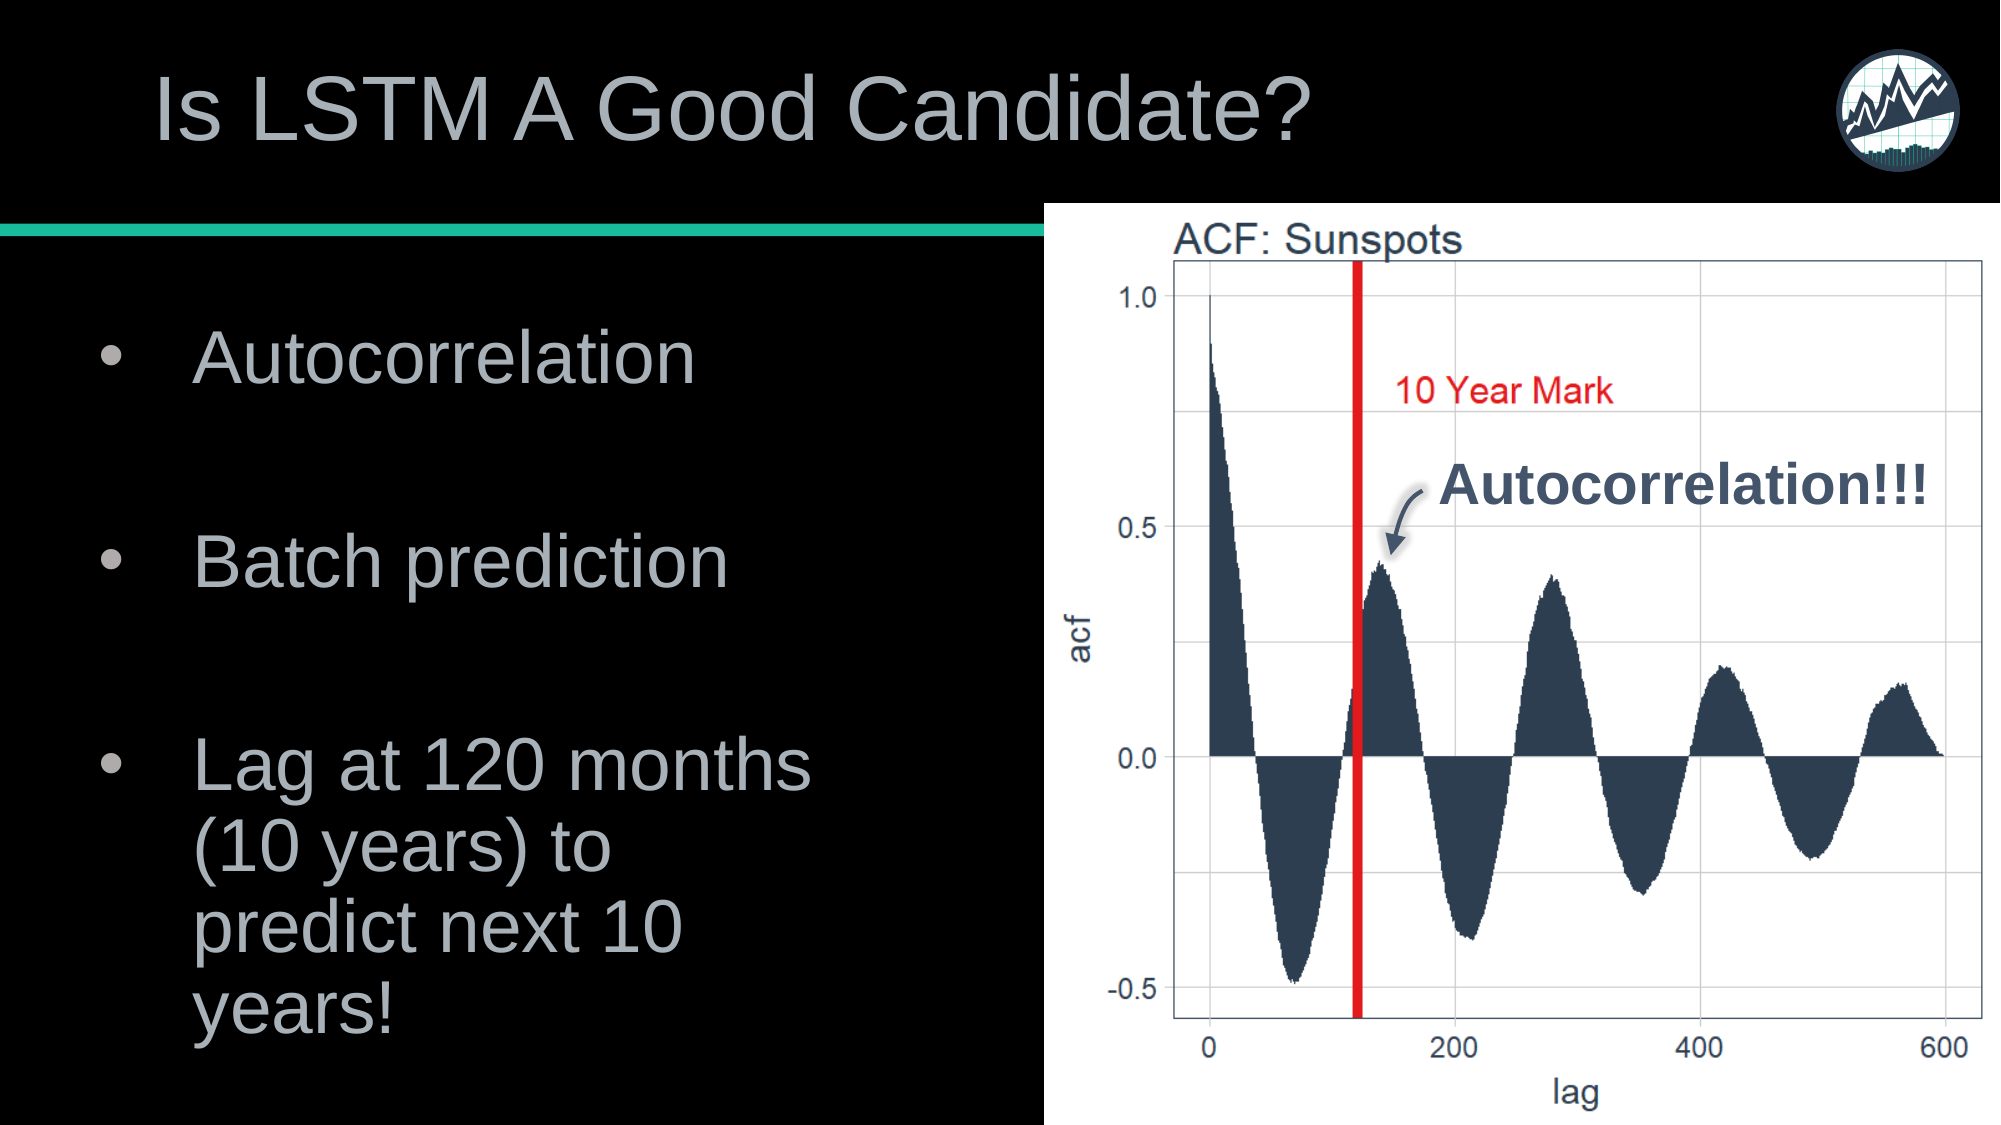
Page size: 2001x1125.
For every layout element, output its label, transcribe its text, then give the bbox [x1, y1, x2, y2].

picture [1043, 203, 2000, 1125]
title Is LSTM A Good Candidate? [137, 23, 1863, 199]
picture [1863, 49, 1960, 172]
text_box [1395, 439, 1974, 642]
list Autocorrelation Batch prediction Lag at 120 months (10 years) to predict next 10 years! [54, 303, 840, 1018]
